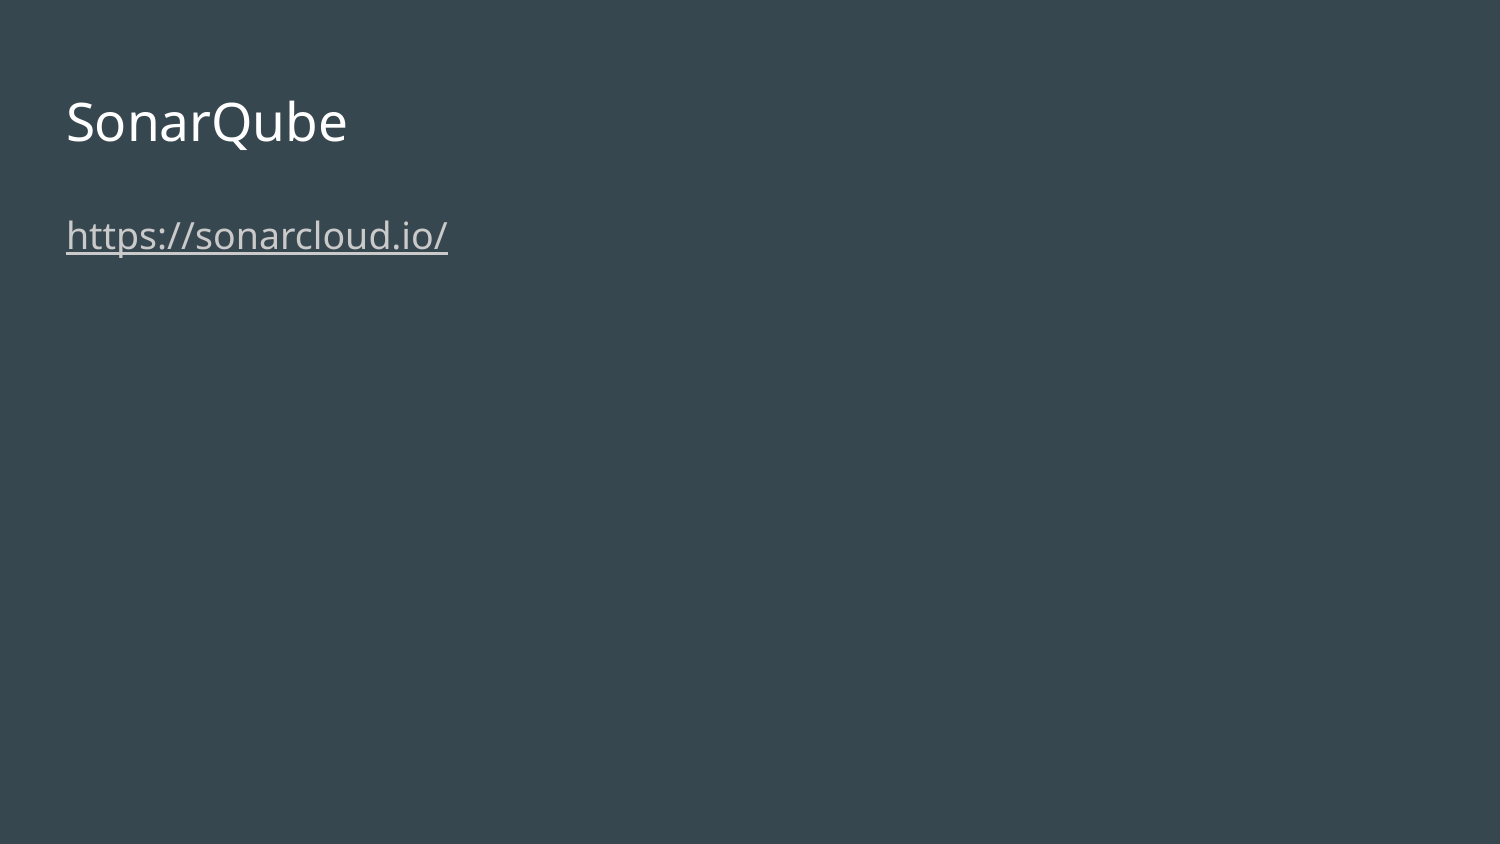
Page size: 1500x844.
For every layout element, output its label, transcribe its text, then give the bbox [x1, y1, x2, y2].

title SonarQube [51, 72, 1449, 167]
list https://sonarcloud.io/ [51, 189, 1449, 750]
